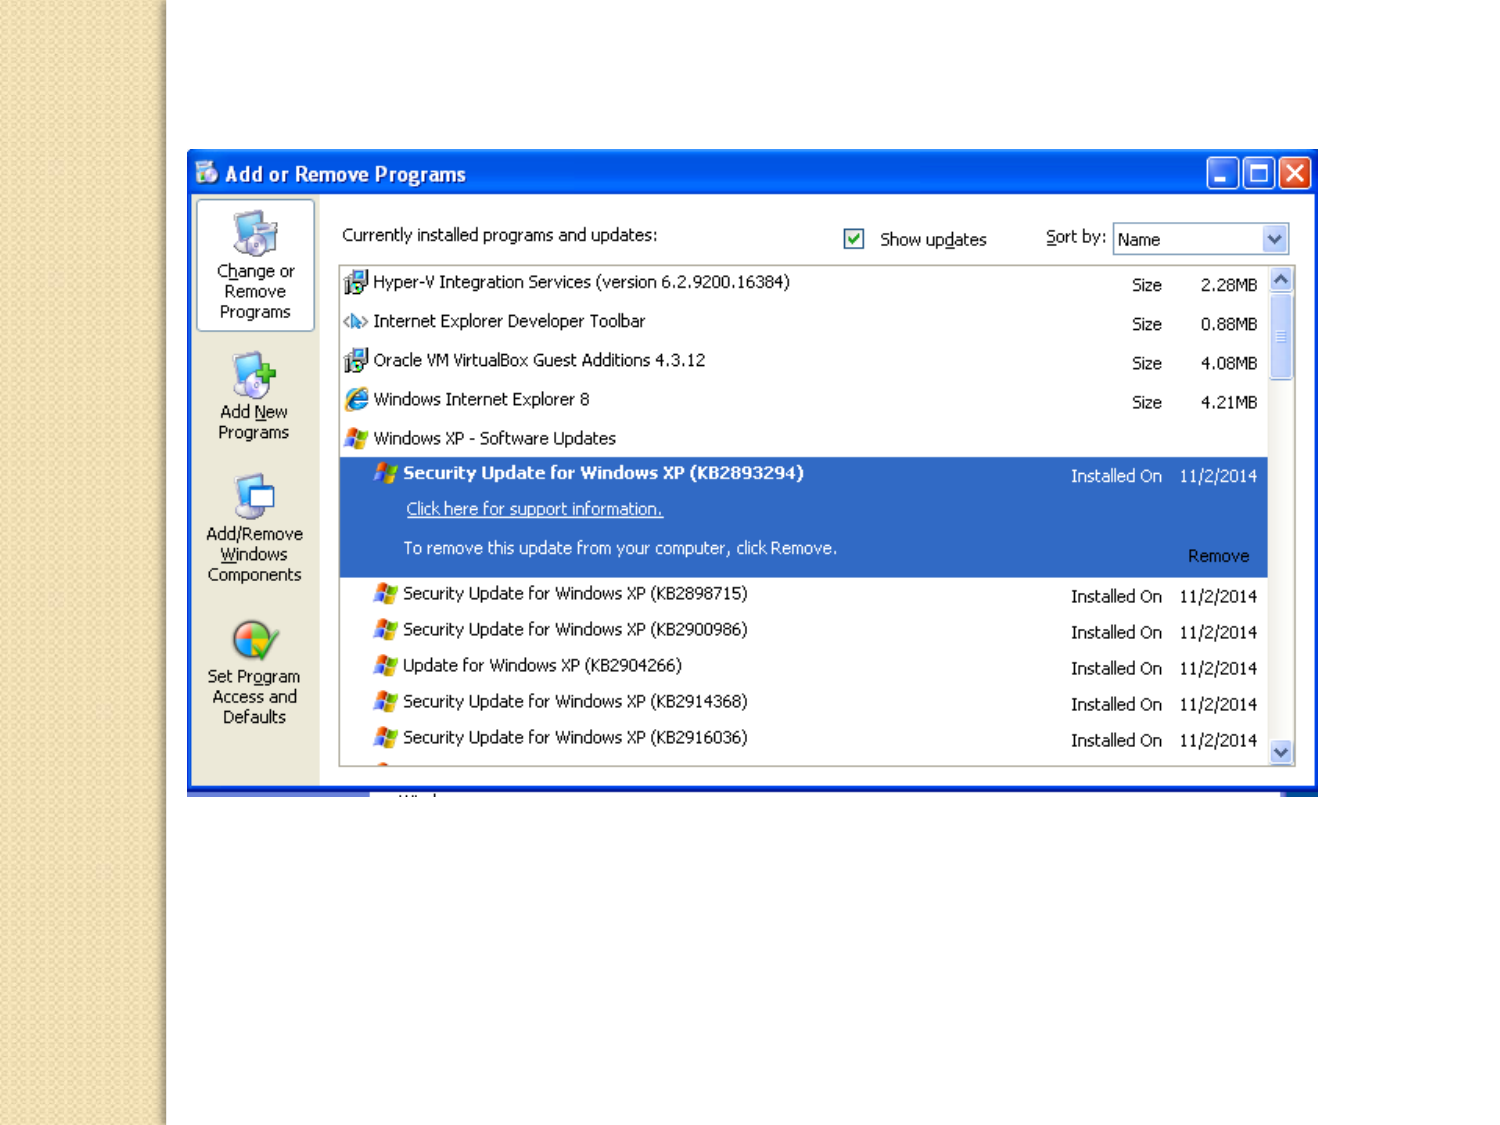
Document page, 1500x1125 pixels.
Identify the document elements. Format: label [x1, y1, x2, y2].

picture [187, 149, 1318, 798]
picture [0, 0, 166, 1125]
